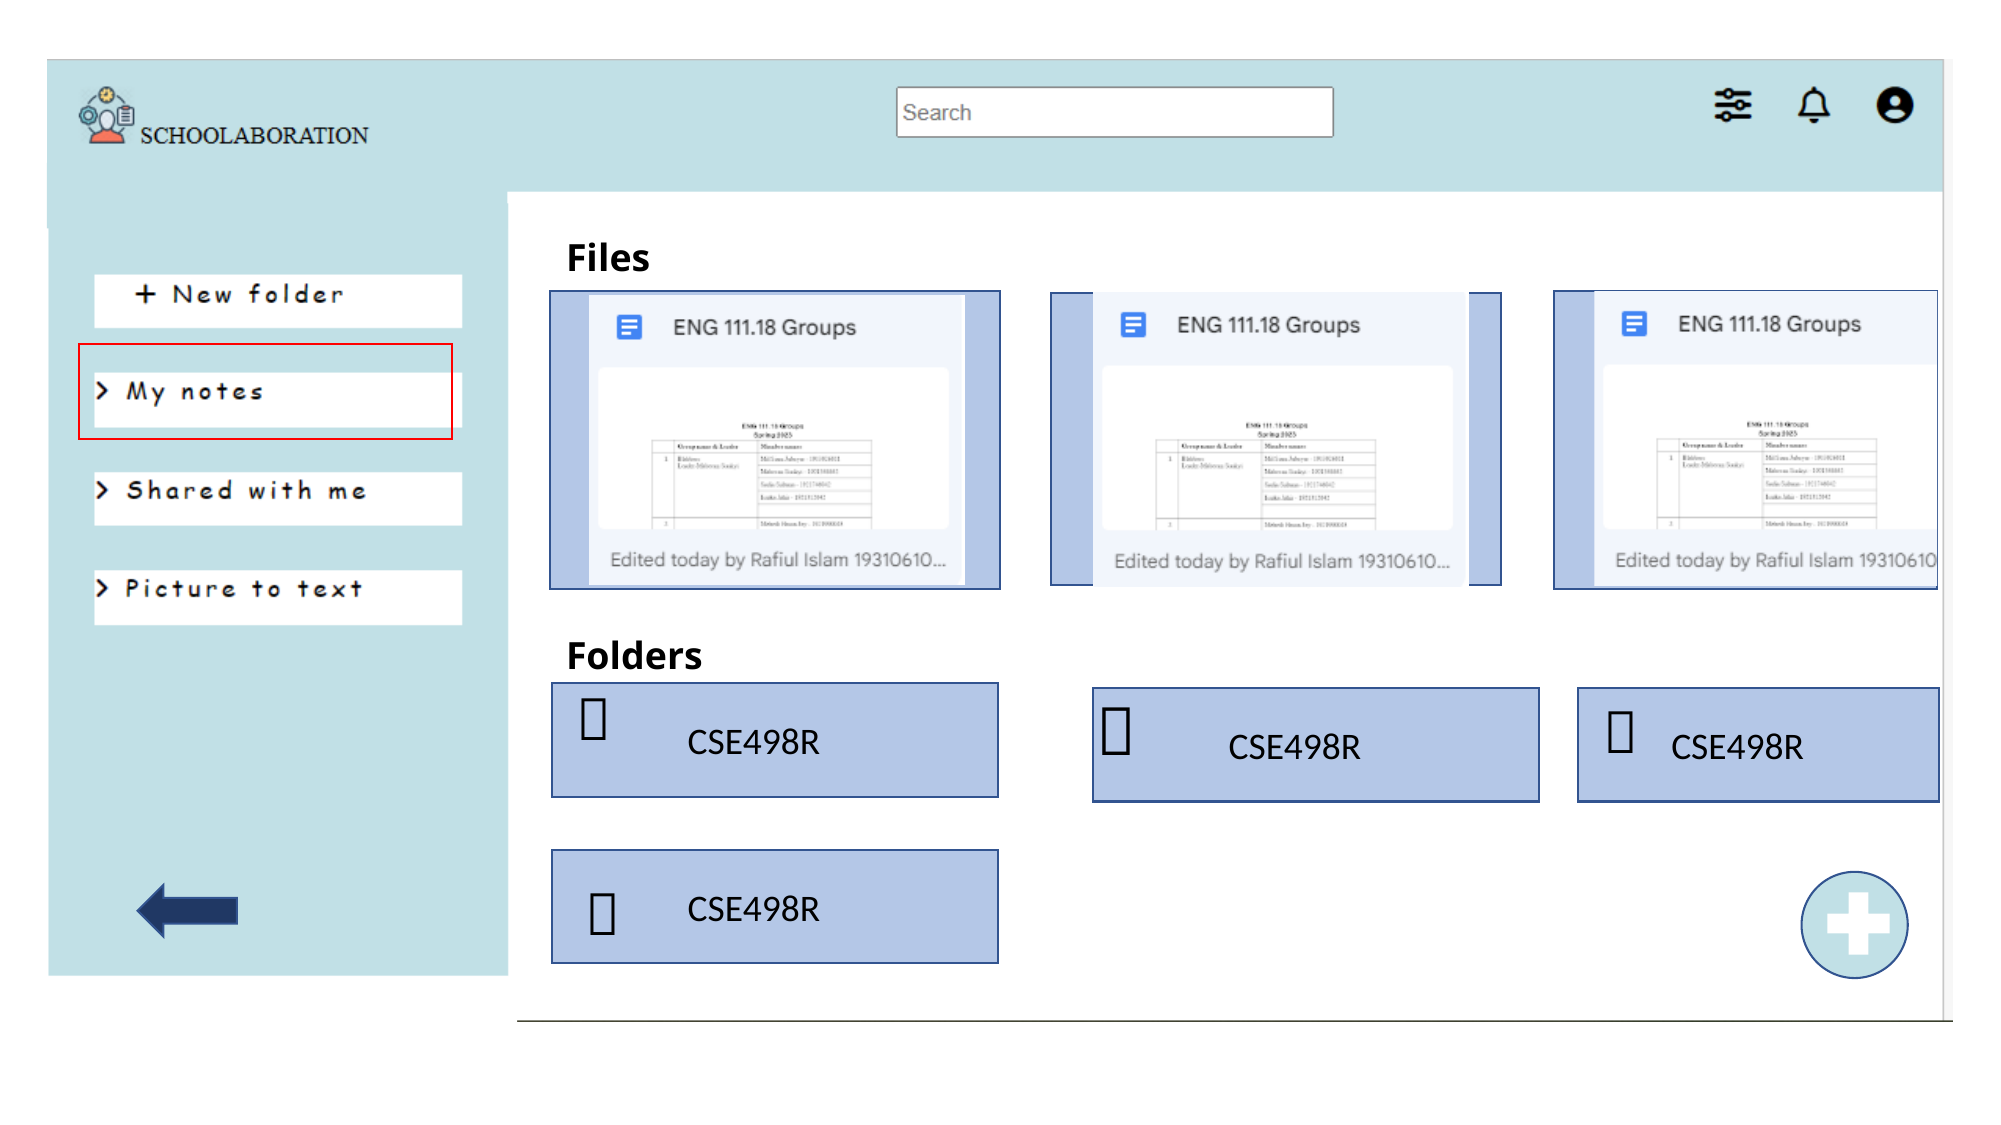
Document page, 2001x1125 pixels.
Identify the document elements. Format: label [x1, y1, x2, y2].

picture [42, 59, 1953, 1022]
